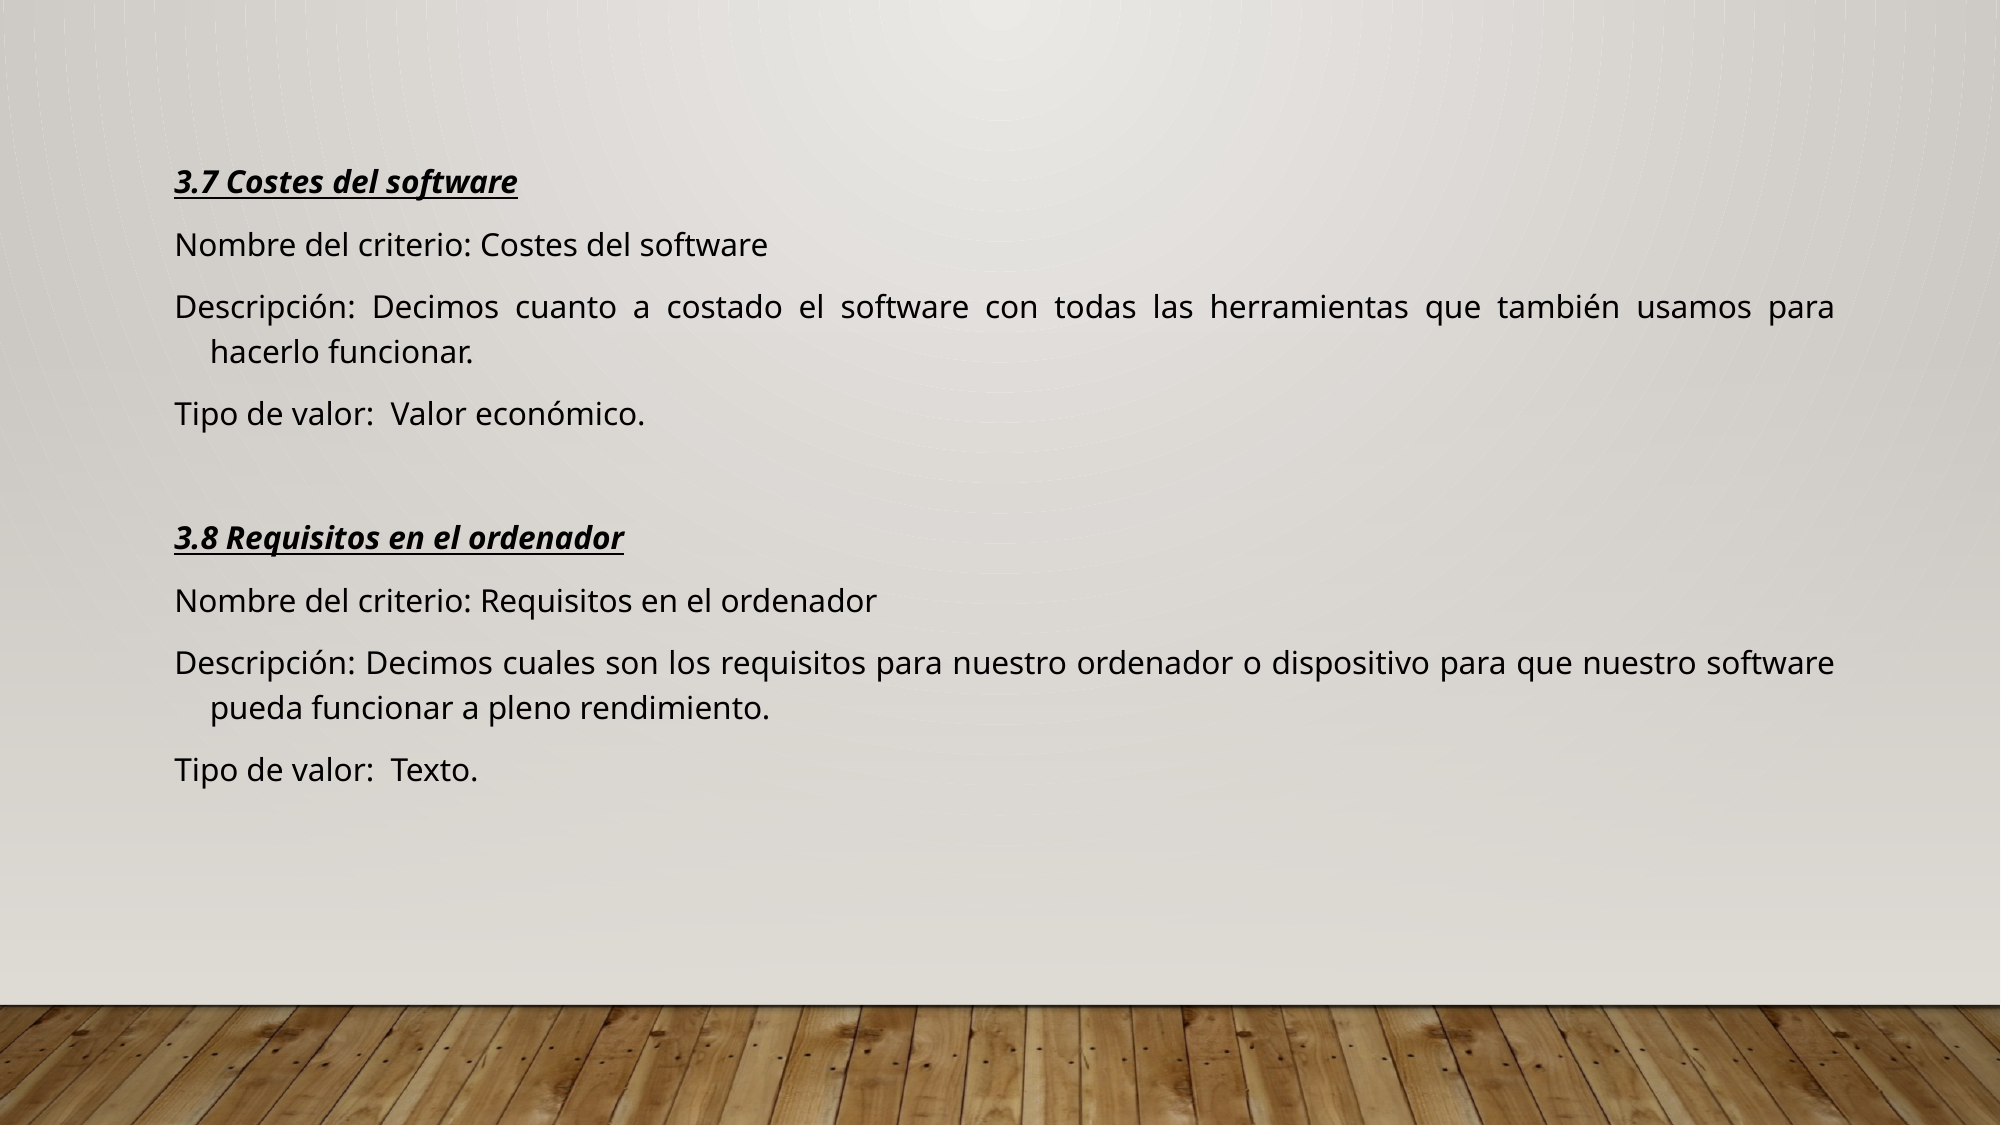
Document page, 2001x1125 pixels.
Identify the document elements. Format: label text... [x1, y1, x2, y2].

picture [0, 1005, 2000, 1125]
list 3.7 Costes del software Nombre del criterio: Costes del software Descripción: Decimos cuanto a costado el software con todas las herramientas que también usamos para hacerlo funcionar. Tipo de valor: Valor económico. 3.8 Requisitos en el ordenador Nombre del criterio: Requisitos en el ordenador Descripción: Decimos cuales son los requisitos para nuestro ordenador o dispositivo para que nuestro software pueda funcionar a pleno rendimiento. Tipo de valor: Texto. [159, 147, 1852, 865]
